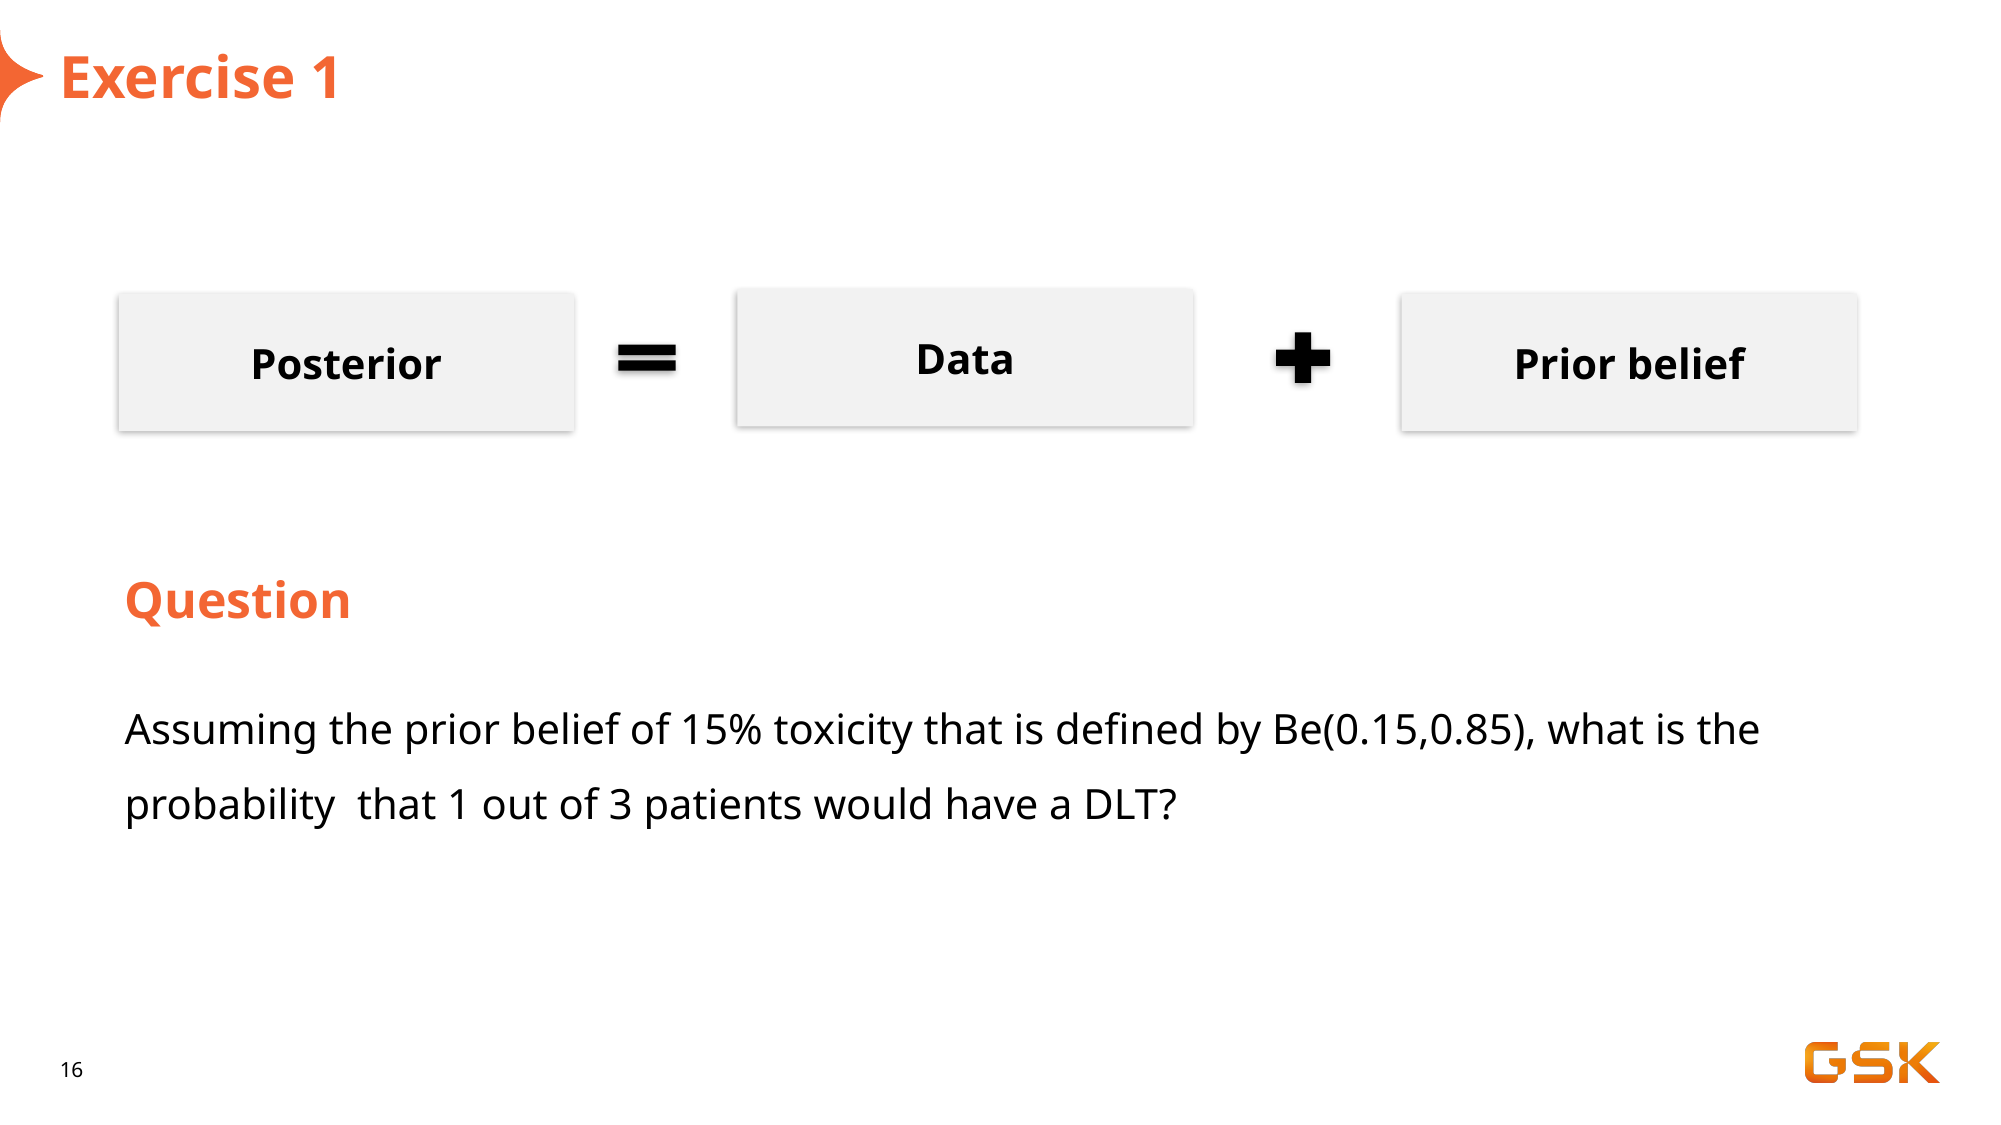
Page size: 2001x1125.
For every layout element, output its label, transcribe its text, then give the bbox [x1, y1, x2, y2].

text_box Prior belief [1401, 293, 1858, 432]
text_box [1275, 332, 1331, 384]
text_box [618, 360, 676, 372]
slide_number 16 [59, 1040, 149, 1085]
text_box Posterior [118, 293, 575, 432]
text_box Data [737, 288, 1194, 427]
picture [1805, 1042, 1940, 1083]
text_box [618, 344, 676, 356]
title Exercise 1 [59, 39, 1940, 111]
text_box Question Assuming the prior belief of 15% toxicity that is defined by Be(0.15,0.85), what is the probability that 1 out of 3 patients would have a DLT? [118, 562, 1882, 938]
